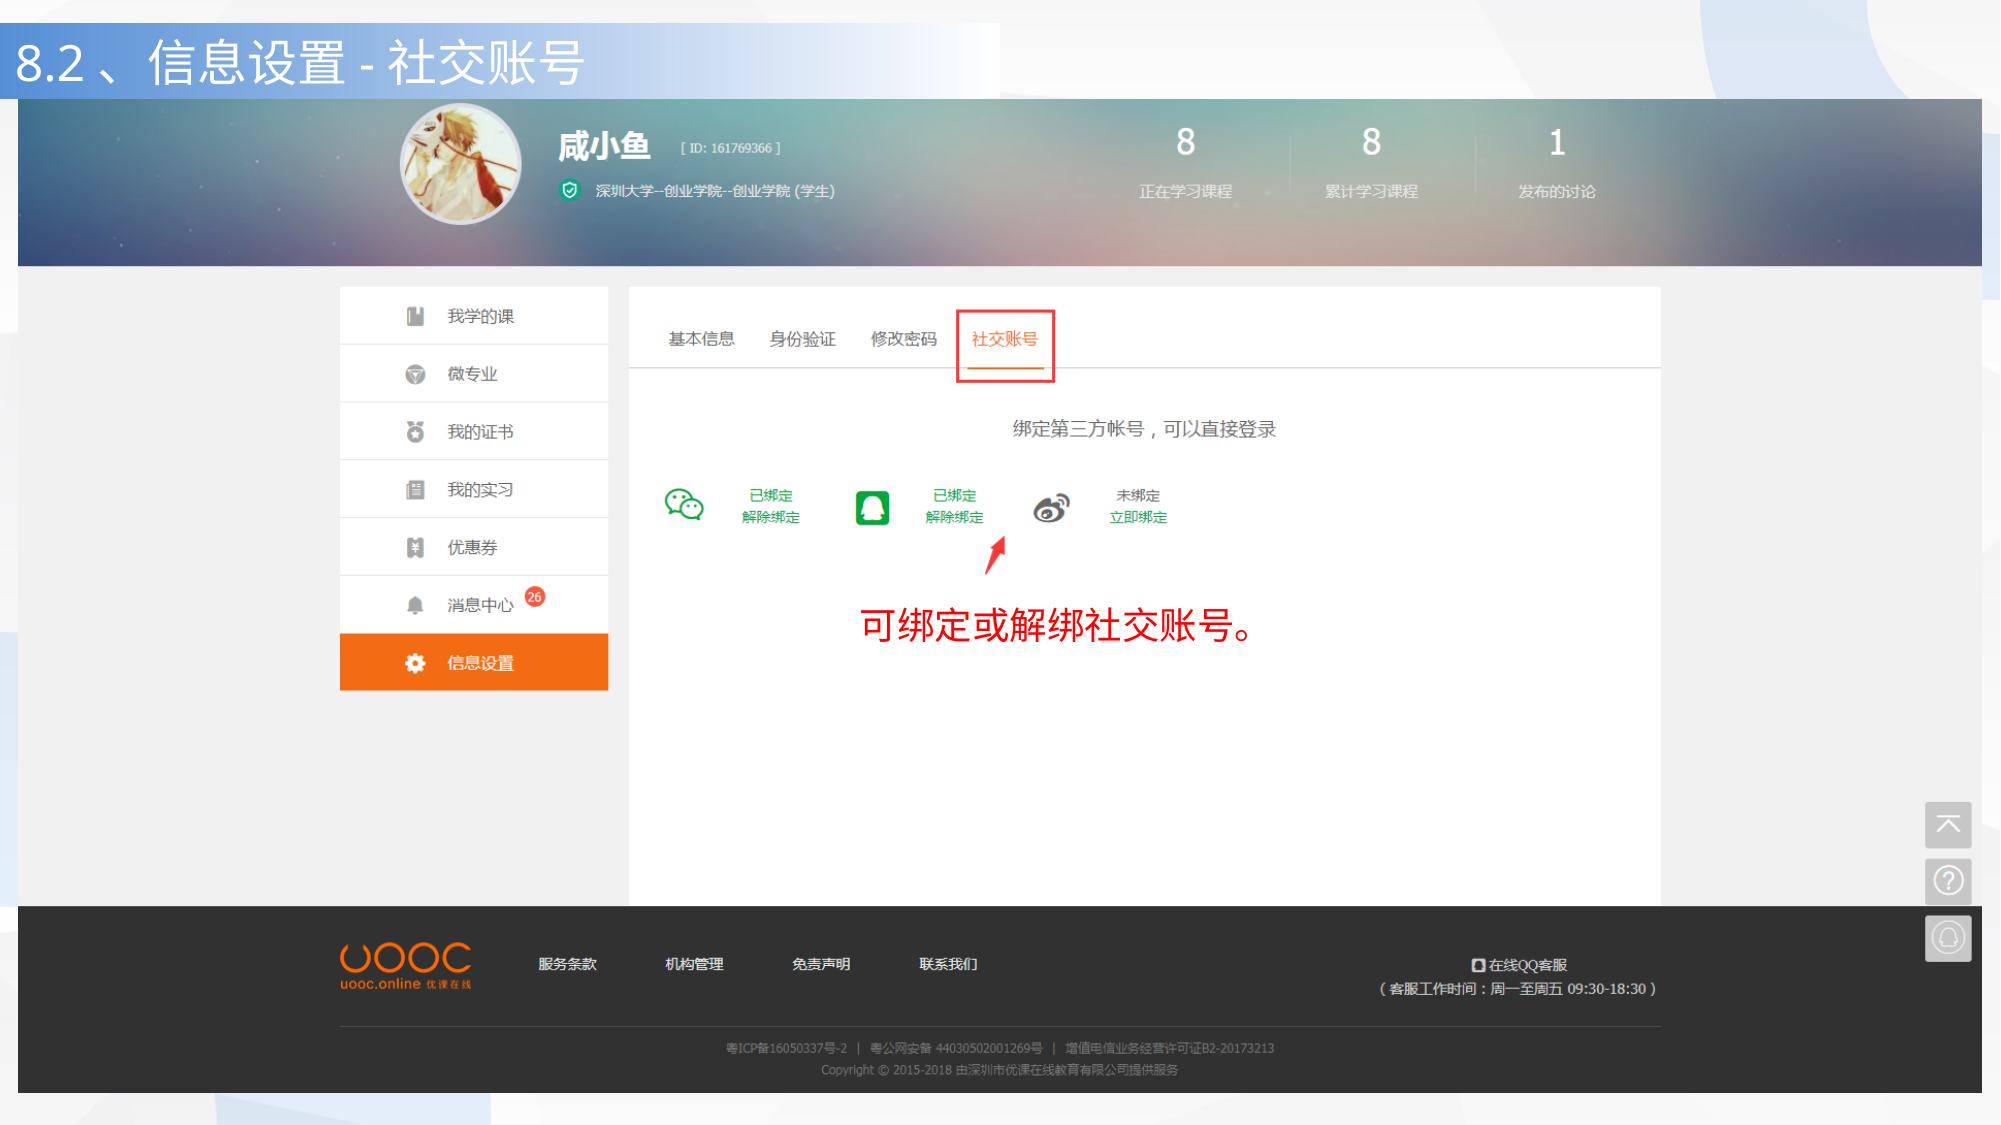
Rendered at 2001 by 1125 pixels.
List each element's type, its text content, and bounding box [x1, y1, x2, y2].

text_box 8.2、信息设置-社交账号 [0, 23, 1000, 99]
picture [0, 0, 2000, 1125]
